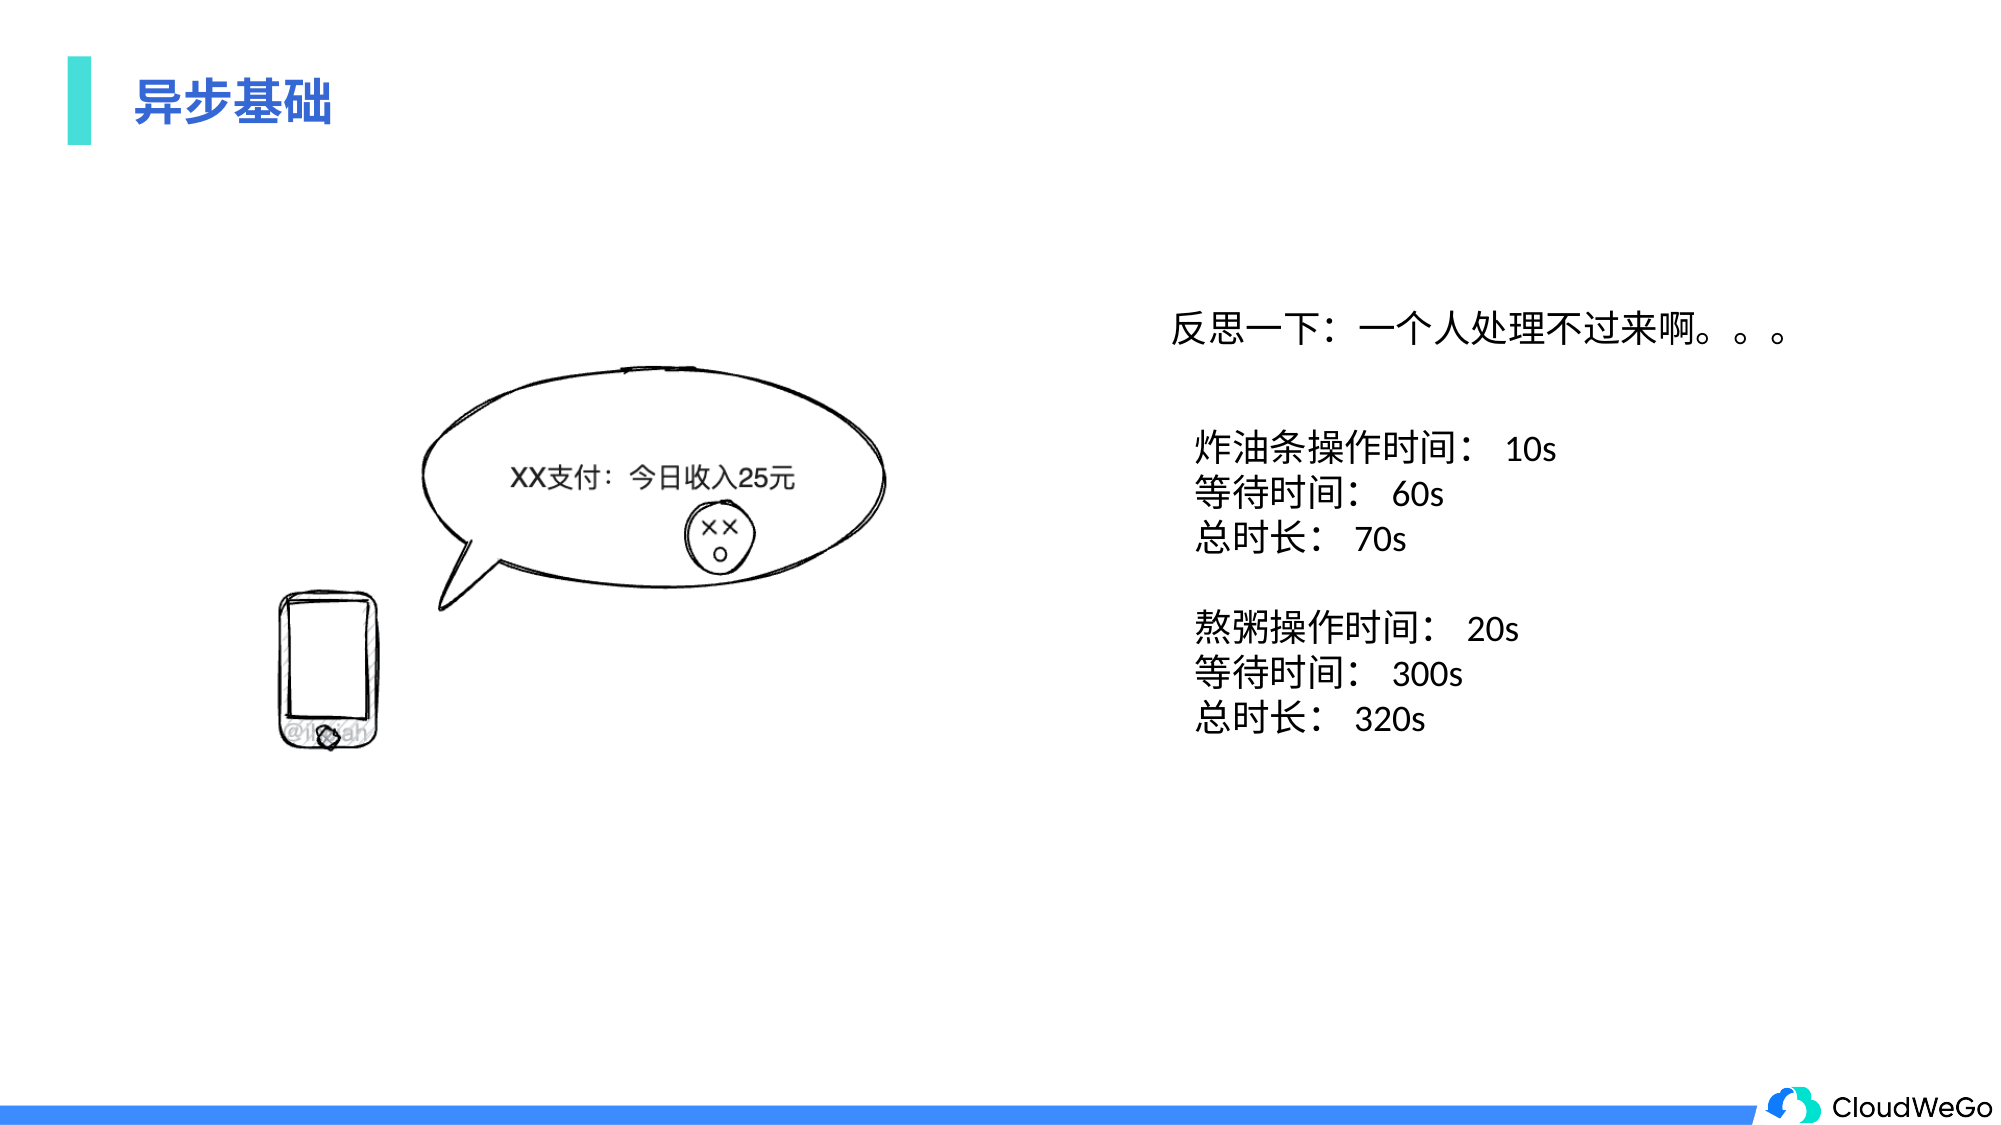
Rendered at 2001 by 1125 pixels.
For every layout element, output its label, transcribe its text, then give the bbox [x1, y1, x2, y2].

picture [168, 297, 950, 786]
text_box 炸油条操作时间：10s 等待时间：60s 总时长：70s 熬粥操作时间：20s 等待时间：300s 总时长：320s [1180, 416, 1572, 747]
text_box 反思一下：一个人处理不过来啊。。。 [1155, 297, 1824, 358]
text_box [0, 1044, 2000, 1125]
text_box 异步基础 [118, 63, 349, 139]
text_box [66, 55, 92, 146]
